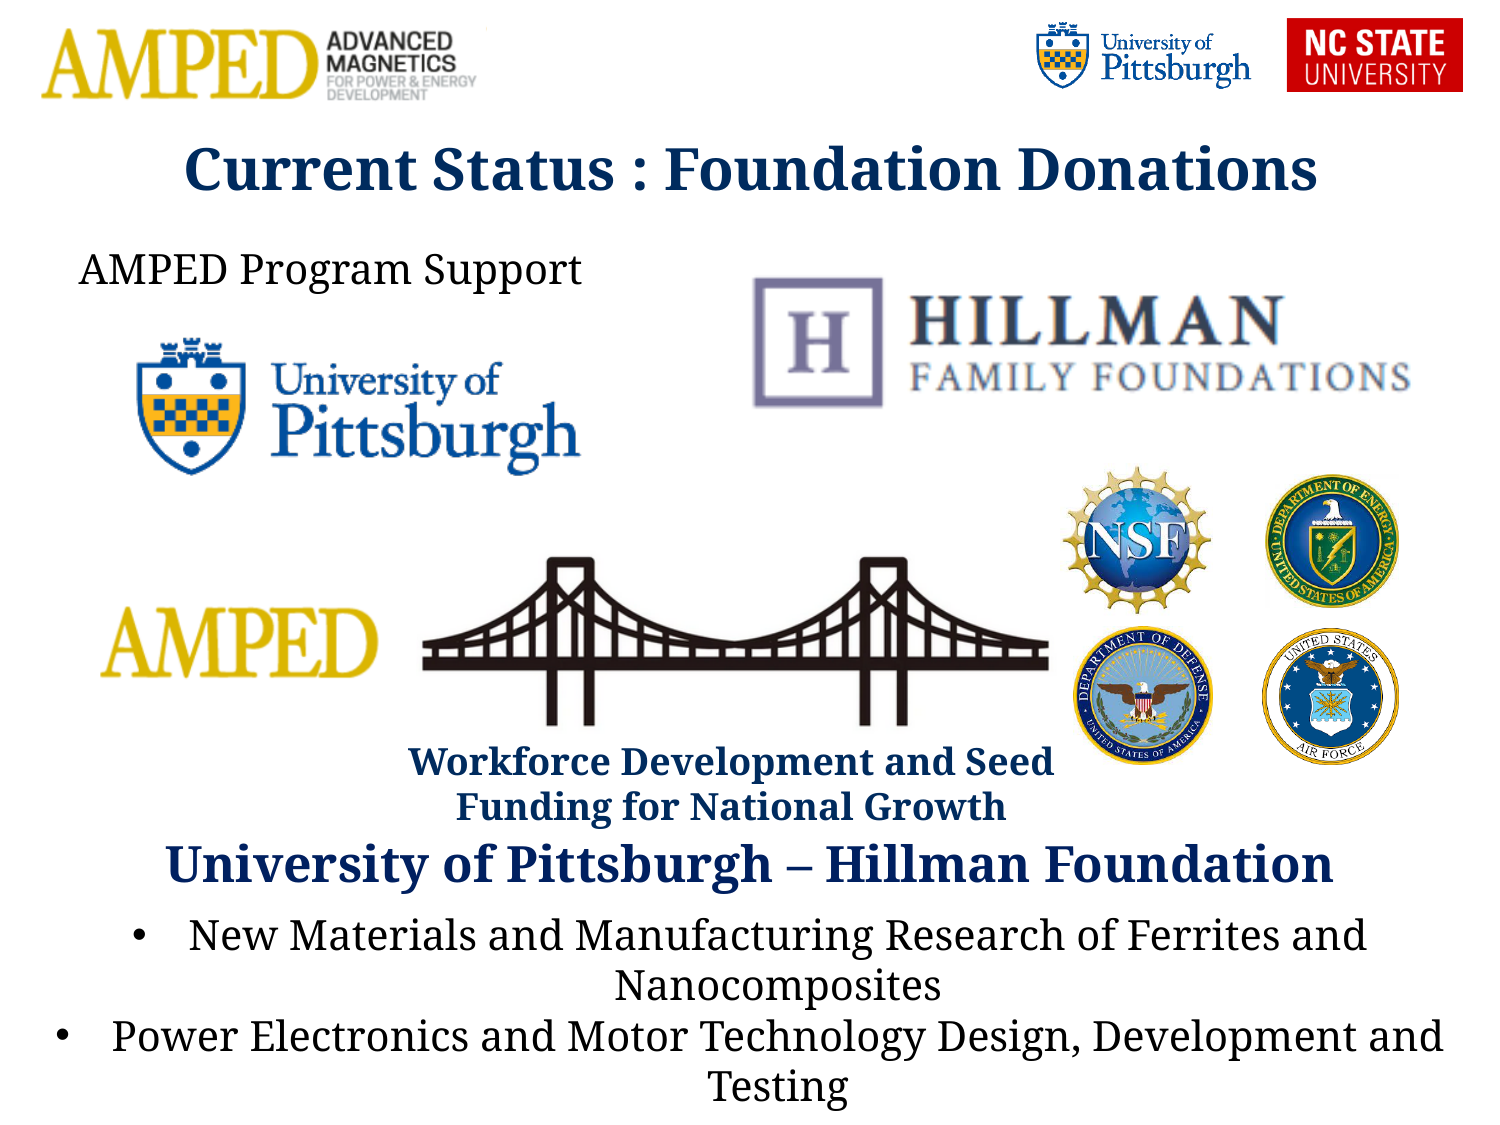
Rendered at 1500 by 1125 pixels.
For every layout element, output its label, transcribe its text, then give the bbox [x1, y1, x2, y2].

picture [131, 330, 587, 483]
picture [1262, 628, 1400, 765]
text_box Current Status : Foundation Donations [0, 124, 1500, 216]
picture [89, 590, 382, 690]
picture [1286, 17, 1463, 92]
text_box AMPED Program Support [27, 224, 635, 312]
picture [1033, 18, 1254, 92]
text_box University of Pittsburgh – Hillman Foundation New Materials and Manufacturing Research of Ferrites and Nanocomposites Power Electronics and Motor Technology Design, Development and Testing [0, 884, 1500, 1058]
picture [415, 169, 1426, 734]
picture [1073, 625, 1213, 765]
text_box Workforce Development and Seed Funding for National Growth [381, 730, 1082, 822]
picture [30, 12, 487, 111]
